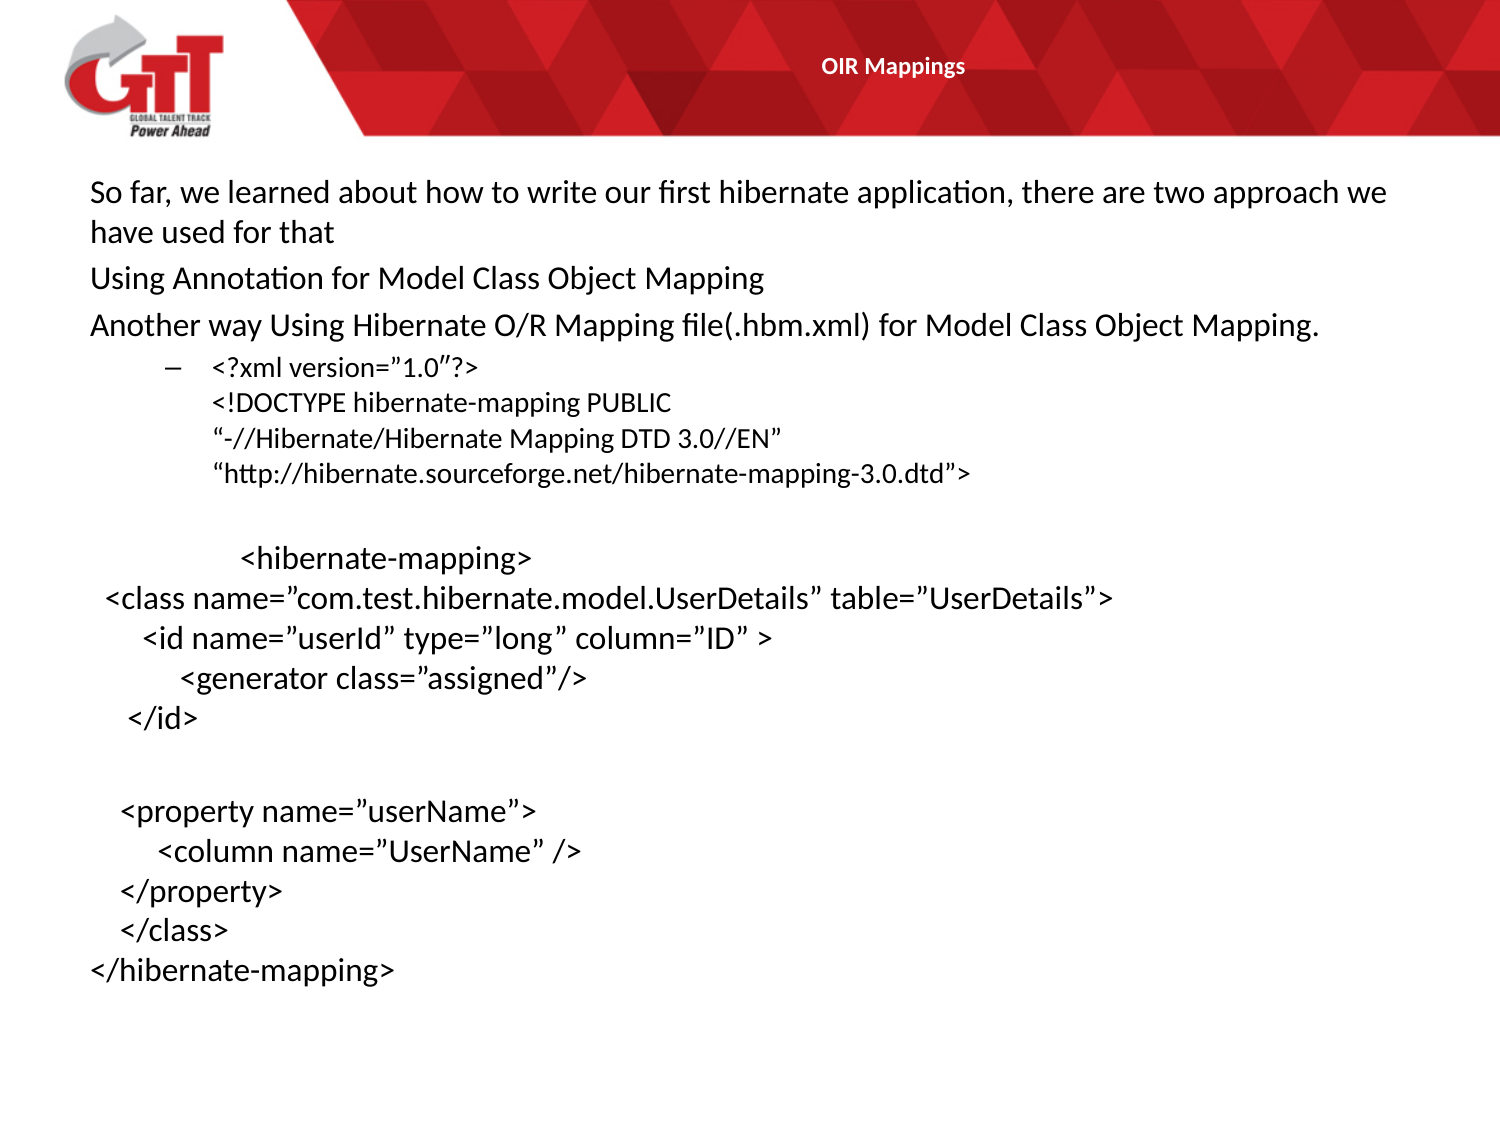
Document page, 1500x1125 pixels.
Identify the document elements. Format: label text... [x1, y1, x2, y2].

title OIR Mappings [324, 12, 1463, 118]
picture [0, 0, 1500, 1125]
list So far, we learned about how to write our first hibernate application, there are two approach we have used for that Using Annotation for Model Class Object Mapping Another way Using Hibernate O/R Mapping file(.hbm.xml) for Model Class Object Mapping. <?xml version=”1.0″?> <!DOCTYPE hibernate-mapping PUBLIC “-//Hibernate/Hibernate Mapping DTD 3.0//EN” “http://hibernate.sourceforge.net/hibernate-mapping-3.0.dtd”> <hibernate-mapping> <class name=”com.test.hibernate.model.UserDetails” table=”UserDetails”> <id name=”userId” type=”long” column=”ID” > <generator class=”assigned”/> </id> <property name=”userName”> <column name=”UserName” /> </property> </class> </hibernate-mapping> [75, 162, 1425, 1075]
